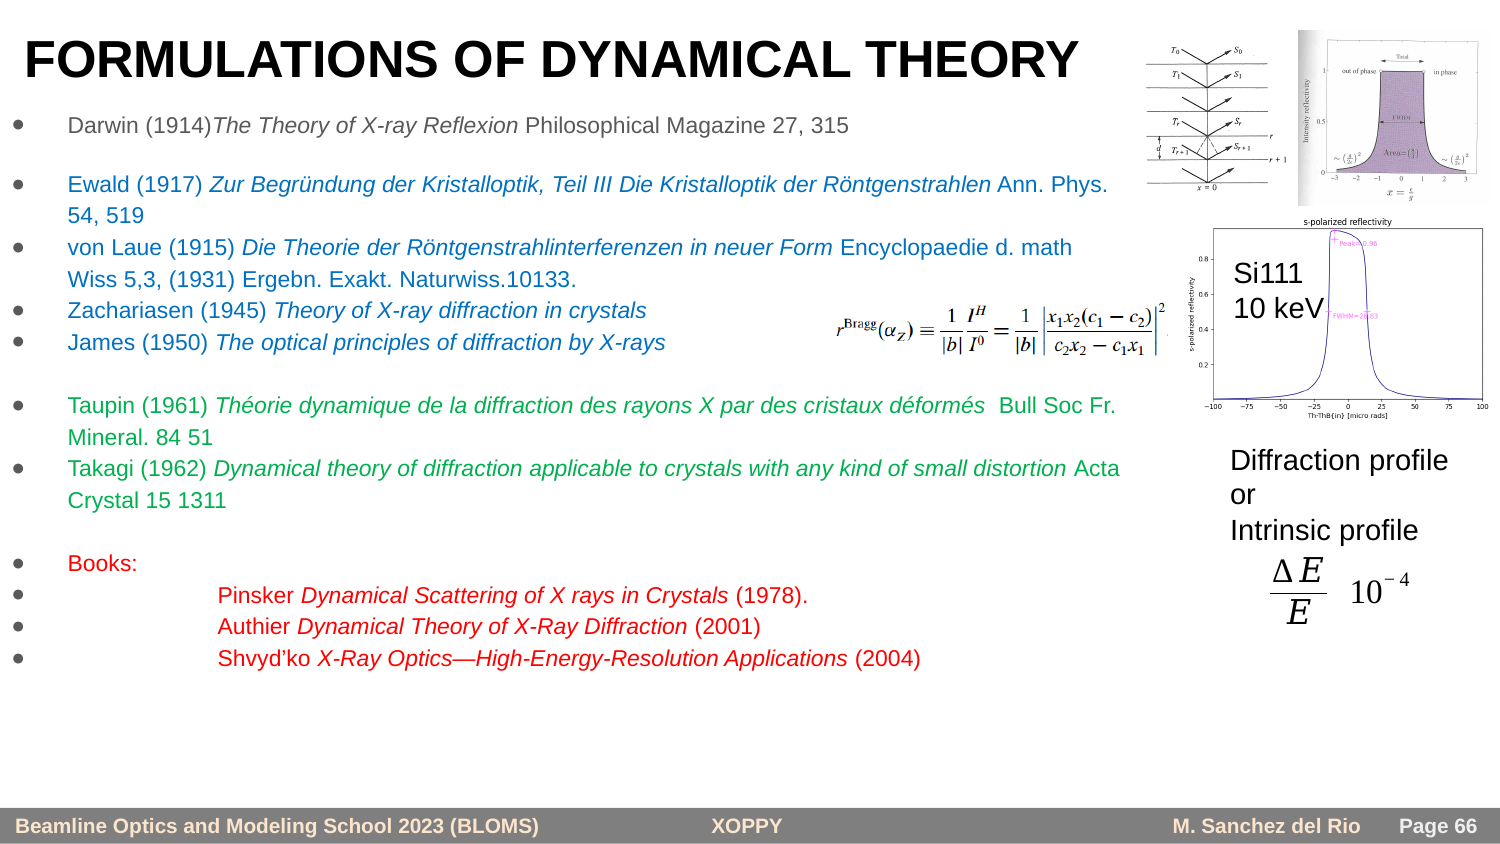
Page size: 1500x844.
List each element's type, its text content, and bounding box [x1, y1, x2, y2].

picture [1170, 214, 1491, 426]
picture [820, 290, 1169, 372]
slide_number Page 66 [1379, 805, 1493, 844]
text_box Diffraction profile or Intrinsic profile [1215, 434, 1465, 554]
picture [1140, 30, 1491, 207]
title FORMULATIONS OF DYNAMICAL THEORY [9, 10, 1493, 91]
list Darwin (1914)The Theory of X-ray Reflexion Philosophical Magazine 27, 315 Ewald (1917) Zur Begründung der Kristalloptik, Teil III Die Kristalloptik der Röntgenstrahlen Ann. Phys. 54, 519 von Laue (1915) Die Theorie der Röntgenstrahlinterferenzen in neuer Form Encyclopaedie d. math Wiss 5,3, (1931) Ergebn. Exakt. Naturwiss.10133. Zachariasen (1945) Theory of X-ray diffraction in crystals James (1950) The optical principles of diffraction by X-rays Taupin (1961) Théorie dynamique de la diffraction des rayons X par des cristaux déformés Bull Soc Fr. Mineral. 84 51 Takagi (1962) Dynamical theory of diffraction applicable to crystals with any kind of small distortion Acta Crystal 15 1311 Books: Pinsker Dynamical Scattering of X rays in Crystals (1978). Authier Dynamical Theory of X-Ray Diffraction (2001) Shvyd’ko X-Ray Optics—High-Energy-Resolution Applications (2004) [0, 91, 1141, 778]
